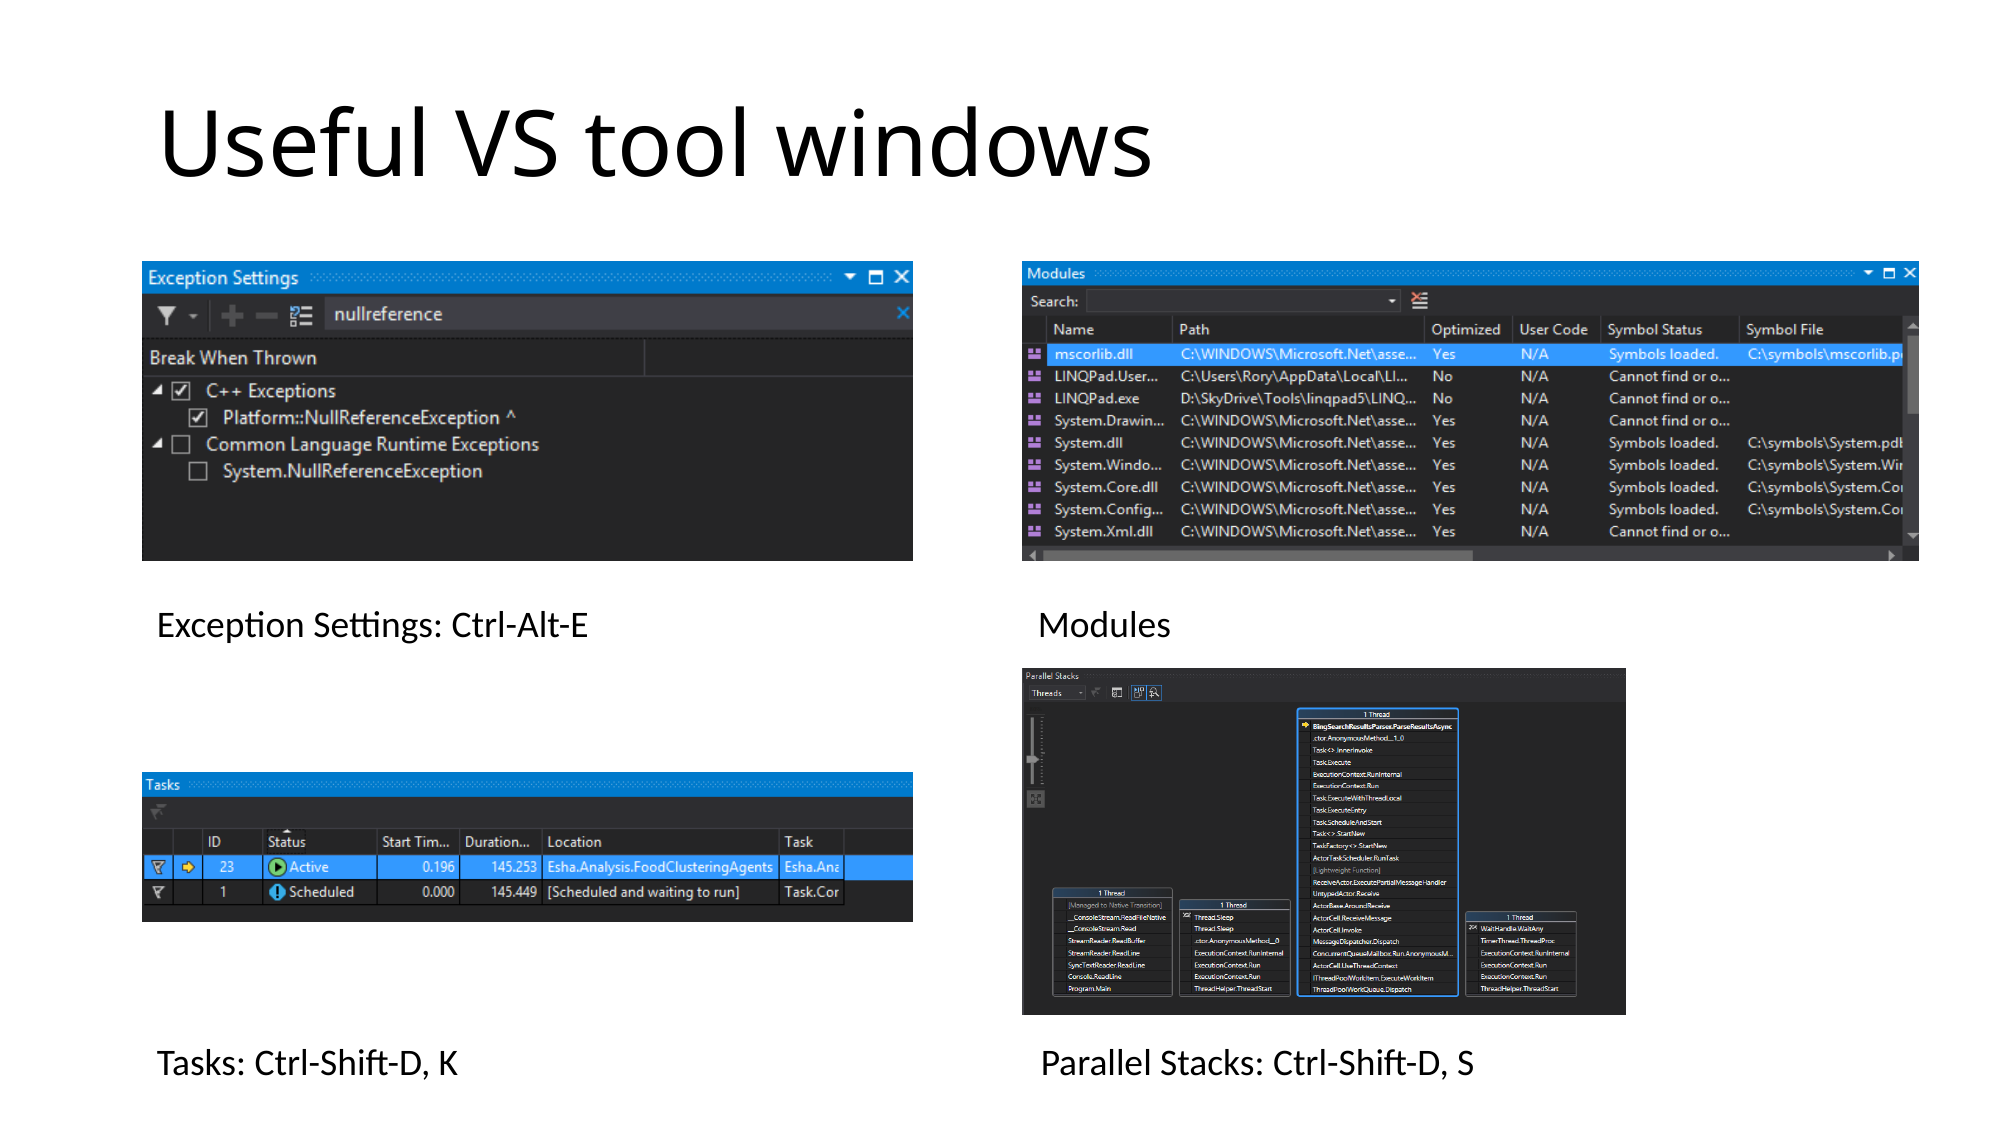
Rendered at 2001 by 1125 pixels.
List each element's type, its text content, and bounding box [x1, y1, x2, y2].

title Useful VS tool windows [142, 64, 1868, 230]
text_box Parallel Stacks: Ctrl-Shift-D, S [1026, 1030, 1490, 1091]
picture [141, 261, 913, 561]
text_box Modules [1023, 592, 1187, 652]
picture [1022, 261, 1919, 561]
text_box Exception Settings: Ctrl-Alt-E [142, 592, 691, 652]
picture [1022, 668, 1626, 1015]
text_box Tasks: Ctrl-Shift-D, K [142, 1030, 691, 1091]
picture [141, 772, 913, 922]
